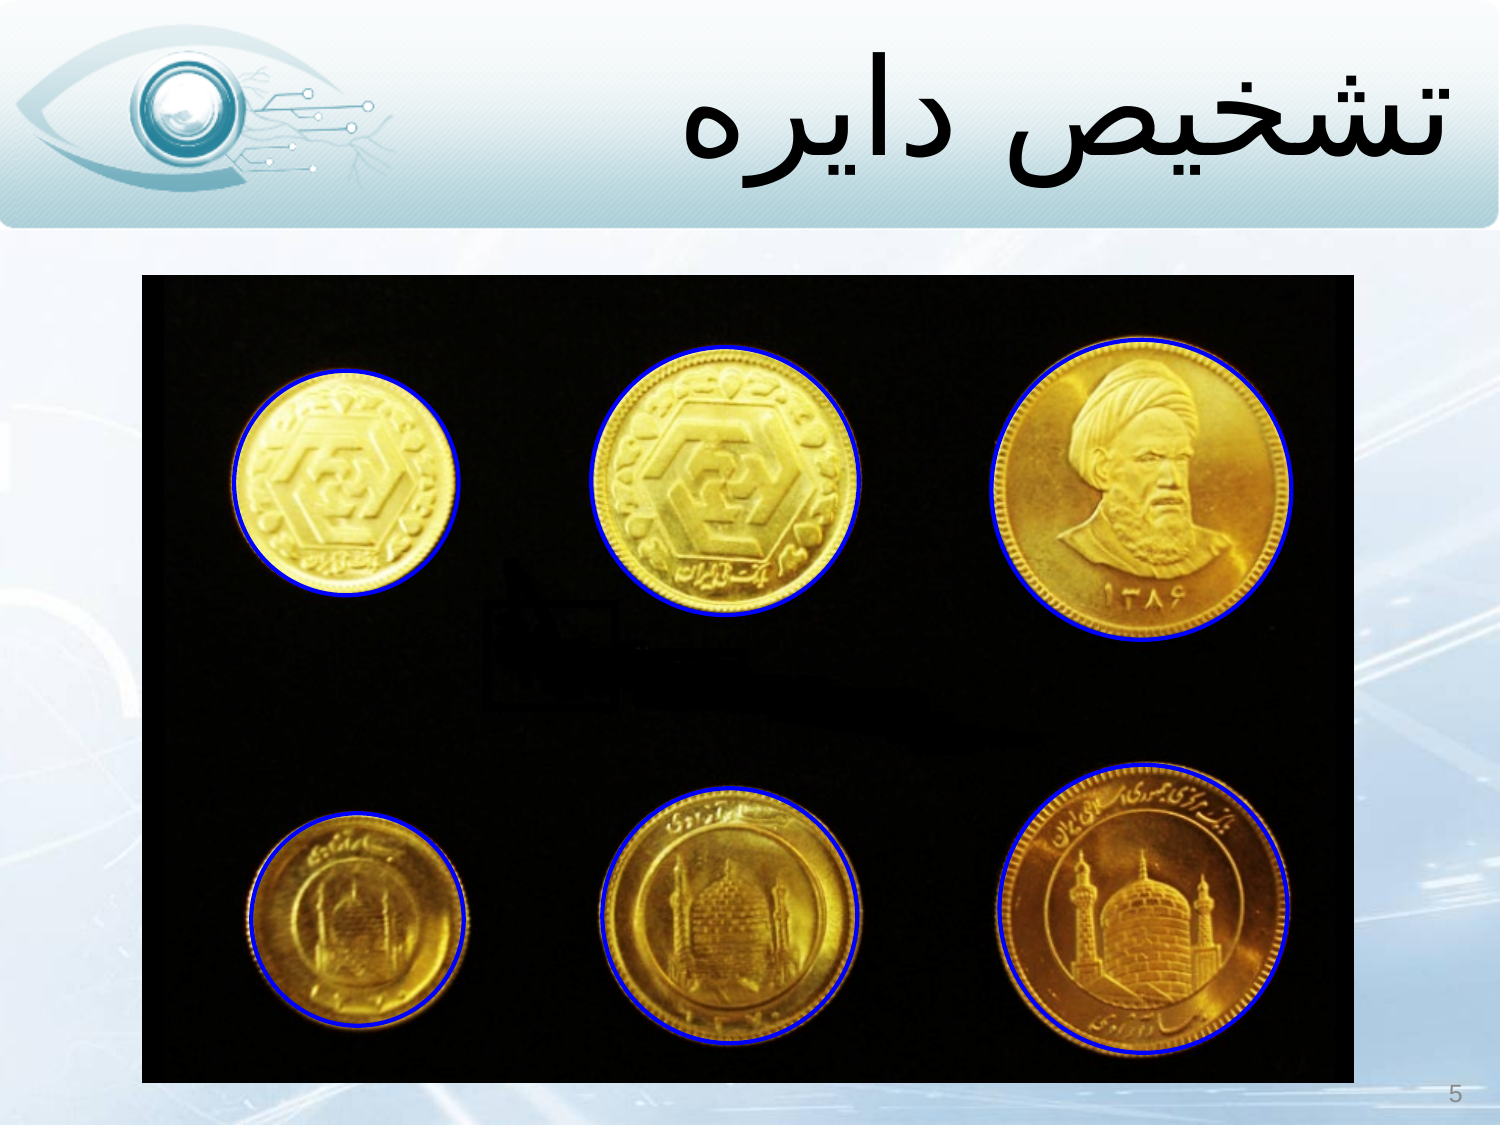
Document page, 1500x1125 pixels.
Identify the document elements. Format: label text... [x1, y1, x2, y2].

picture [0, 230, 1500, 1125]
title تشخیص دایره [0, 7, 1500, 195]
slide_number 5 [1127, 1062, 1478, 1123]
